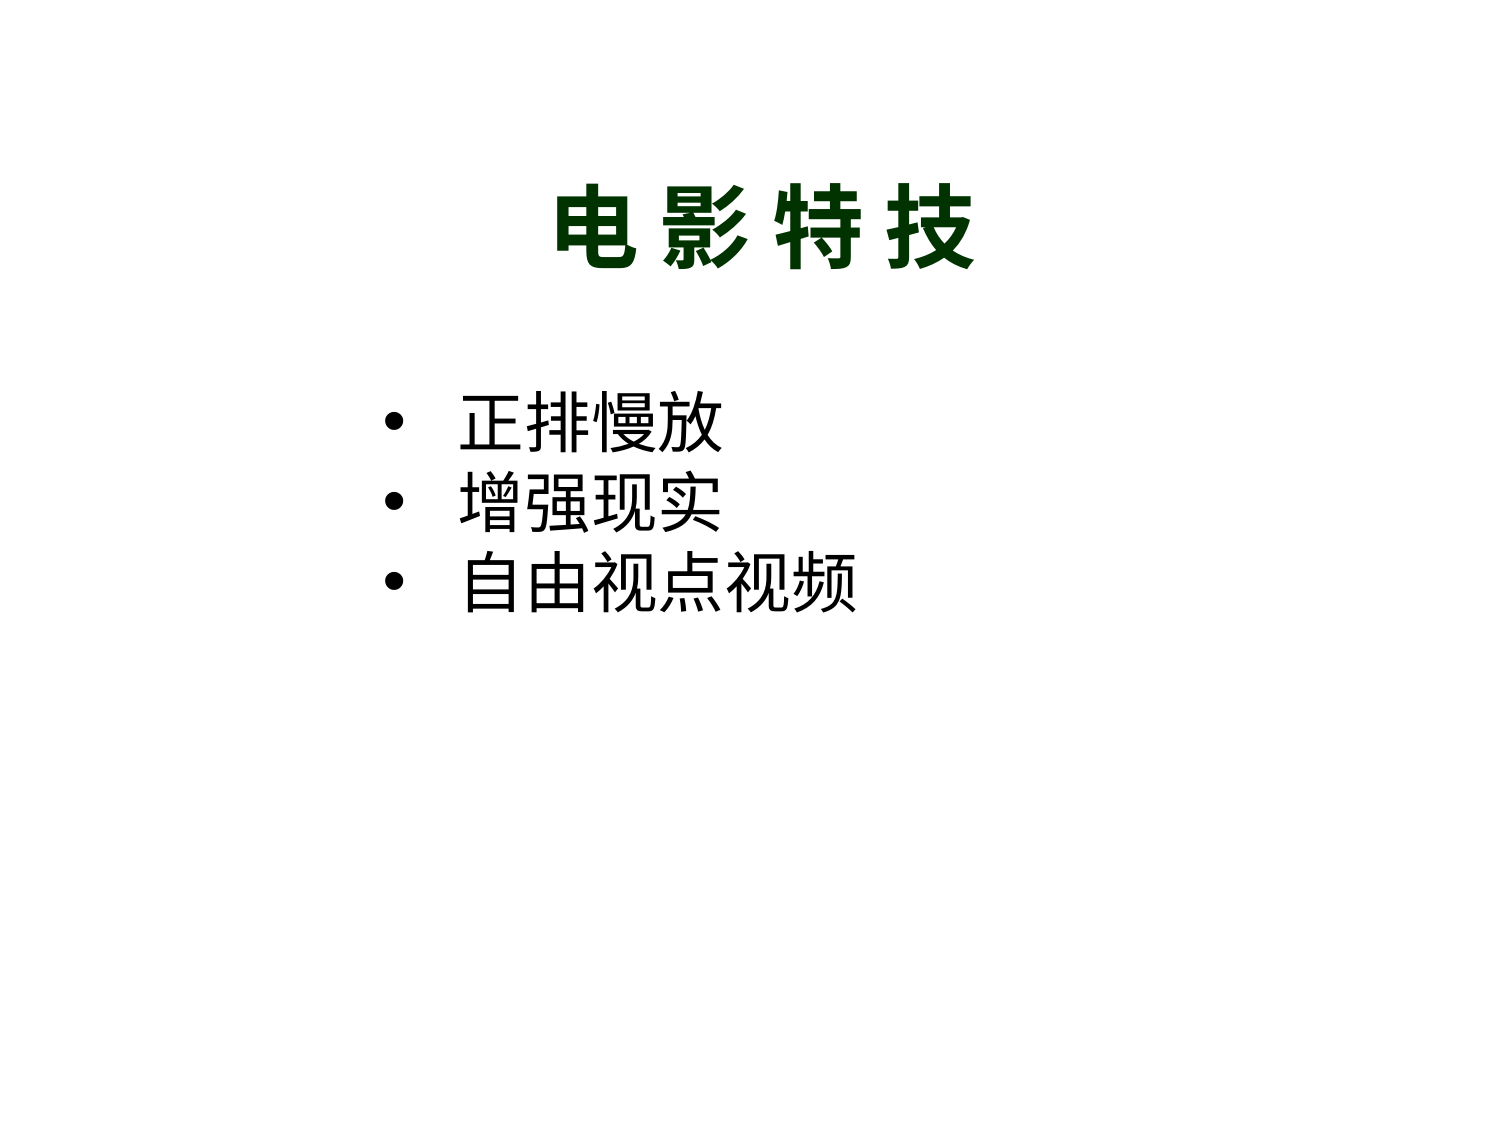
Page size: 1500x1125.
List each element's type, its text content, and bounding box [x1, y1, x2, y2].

text_box 正排慢放 增强现实 自由视点视频 [367, 373, 1059, 628]
title 电 影 特 技 [149, 160, 1375, 288]
